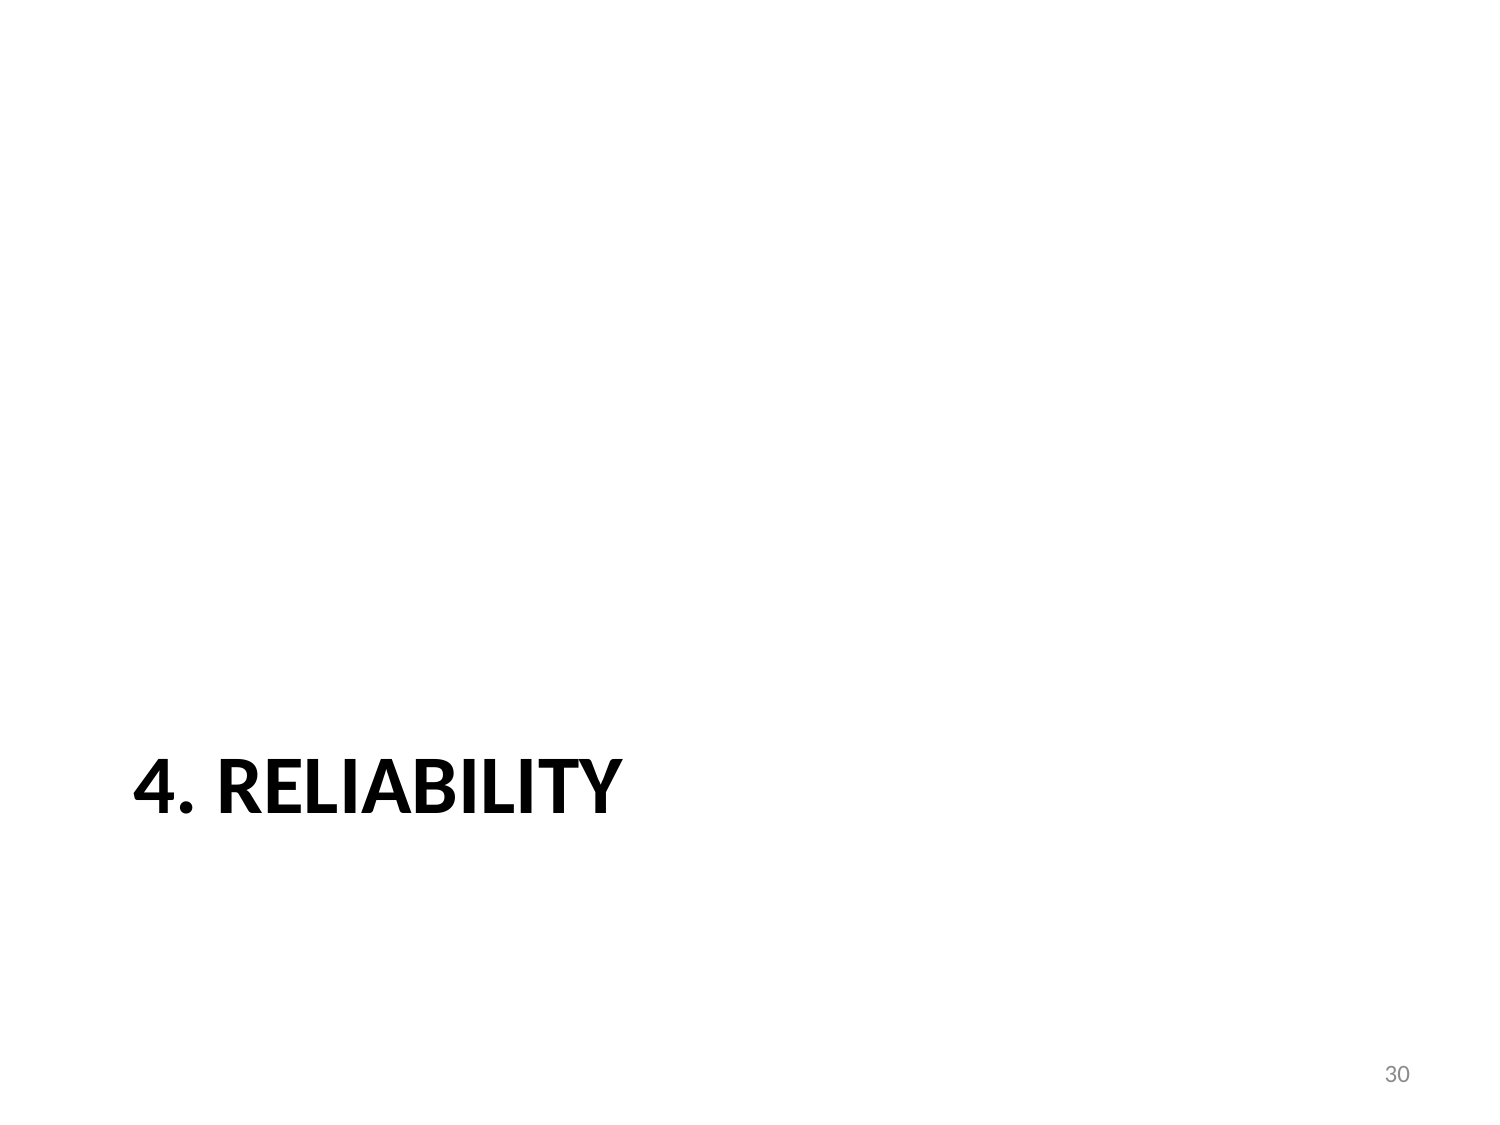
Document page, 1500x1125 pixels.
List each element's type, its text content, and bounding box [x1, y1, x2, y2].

slide_number 30 [1074, 1042, 1425, 1103]
title 4. reliability [118, 722, 1394, 947]
